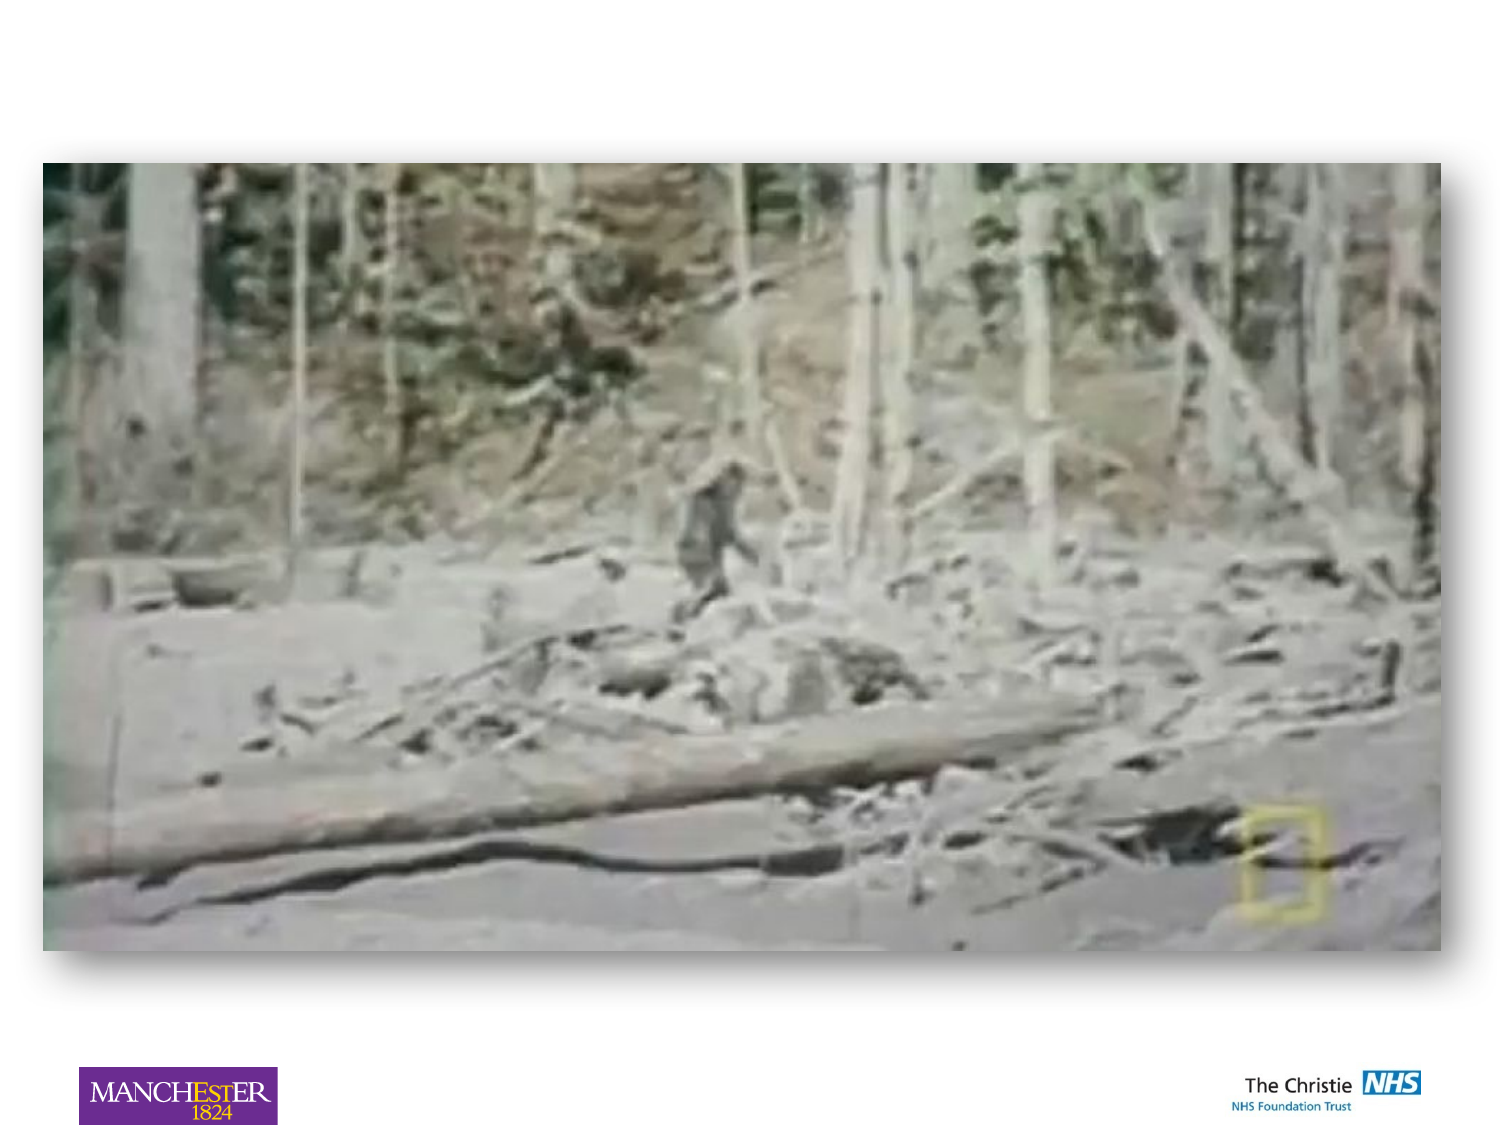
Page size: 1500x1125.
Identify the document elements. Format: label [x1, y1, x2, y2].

picture [1165, 1062, 1421, 1125]
picture [43, 163, 1441, 951]
picture [79, 1067, 278, 1125]
